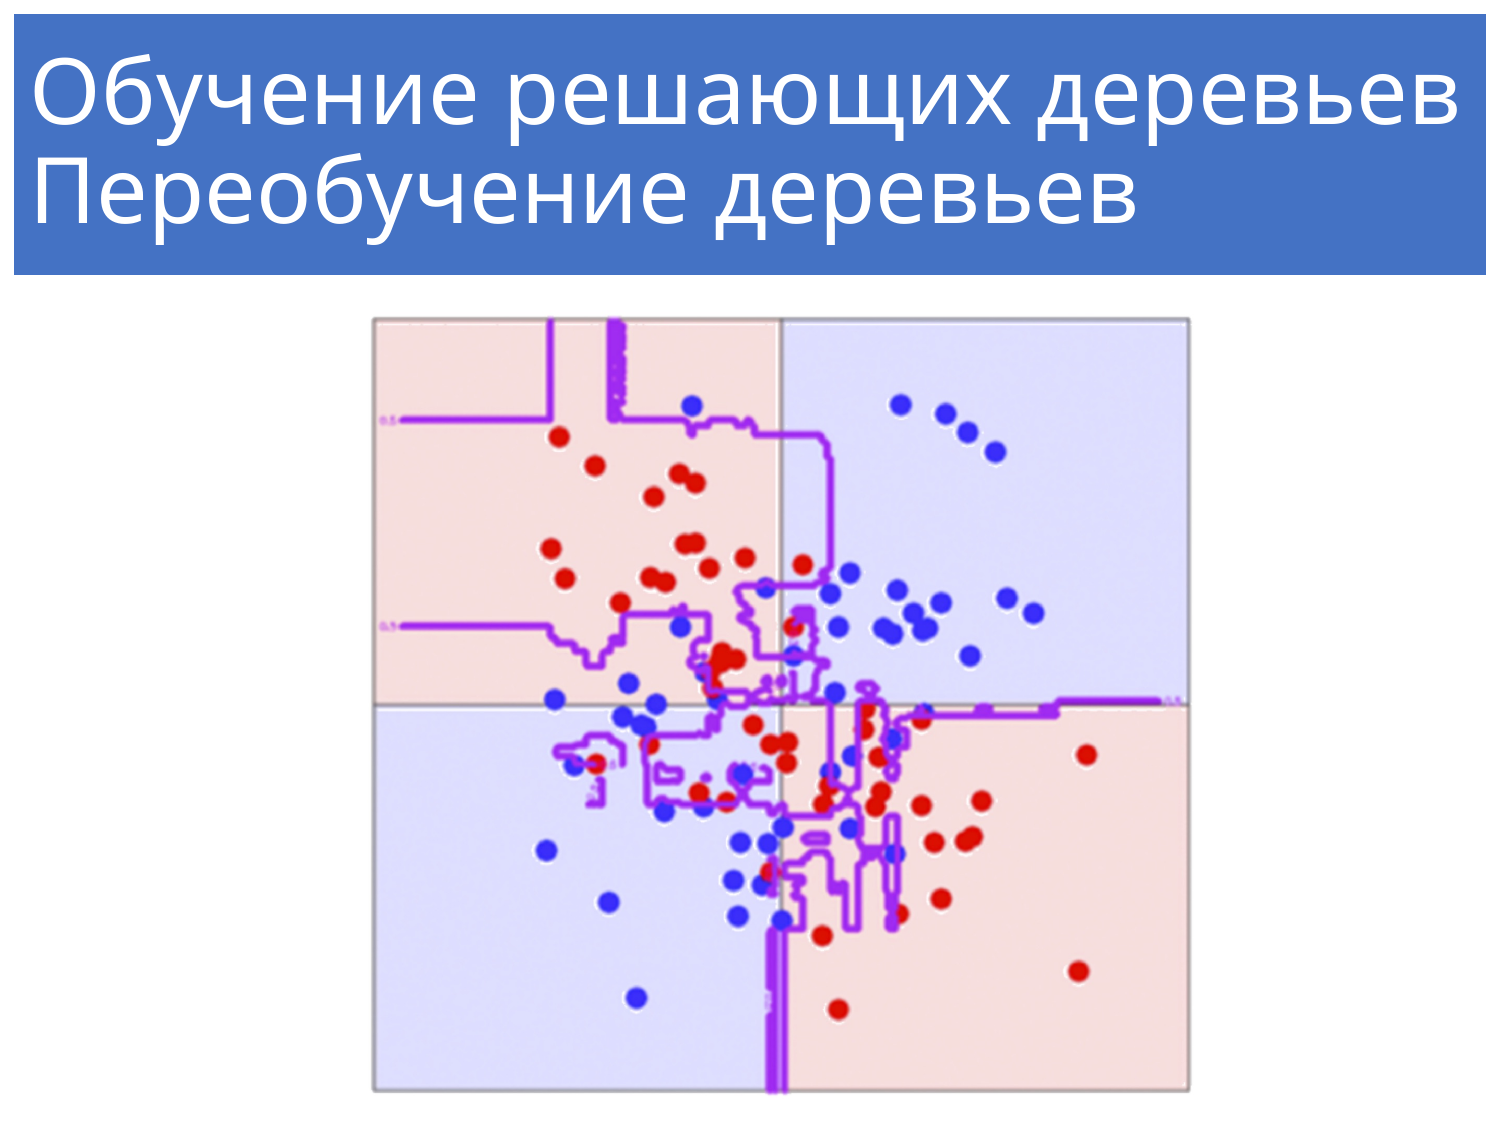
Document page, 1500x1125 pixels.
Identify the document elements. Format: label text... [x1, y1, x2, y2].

title Обучение решающих деревьев Переобучение деревьев [14, 14, 1486, 275]
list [354, 295, 1207, 1111]
